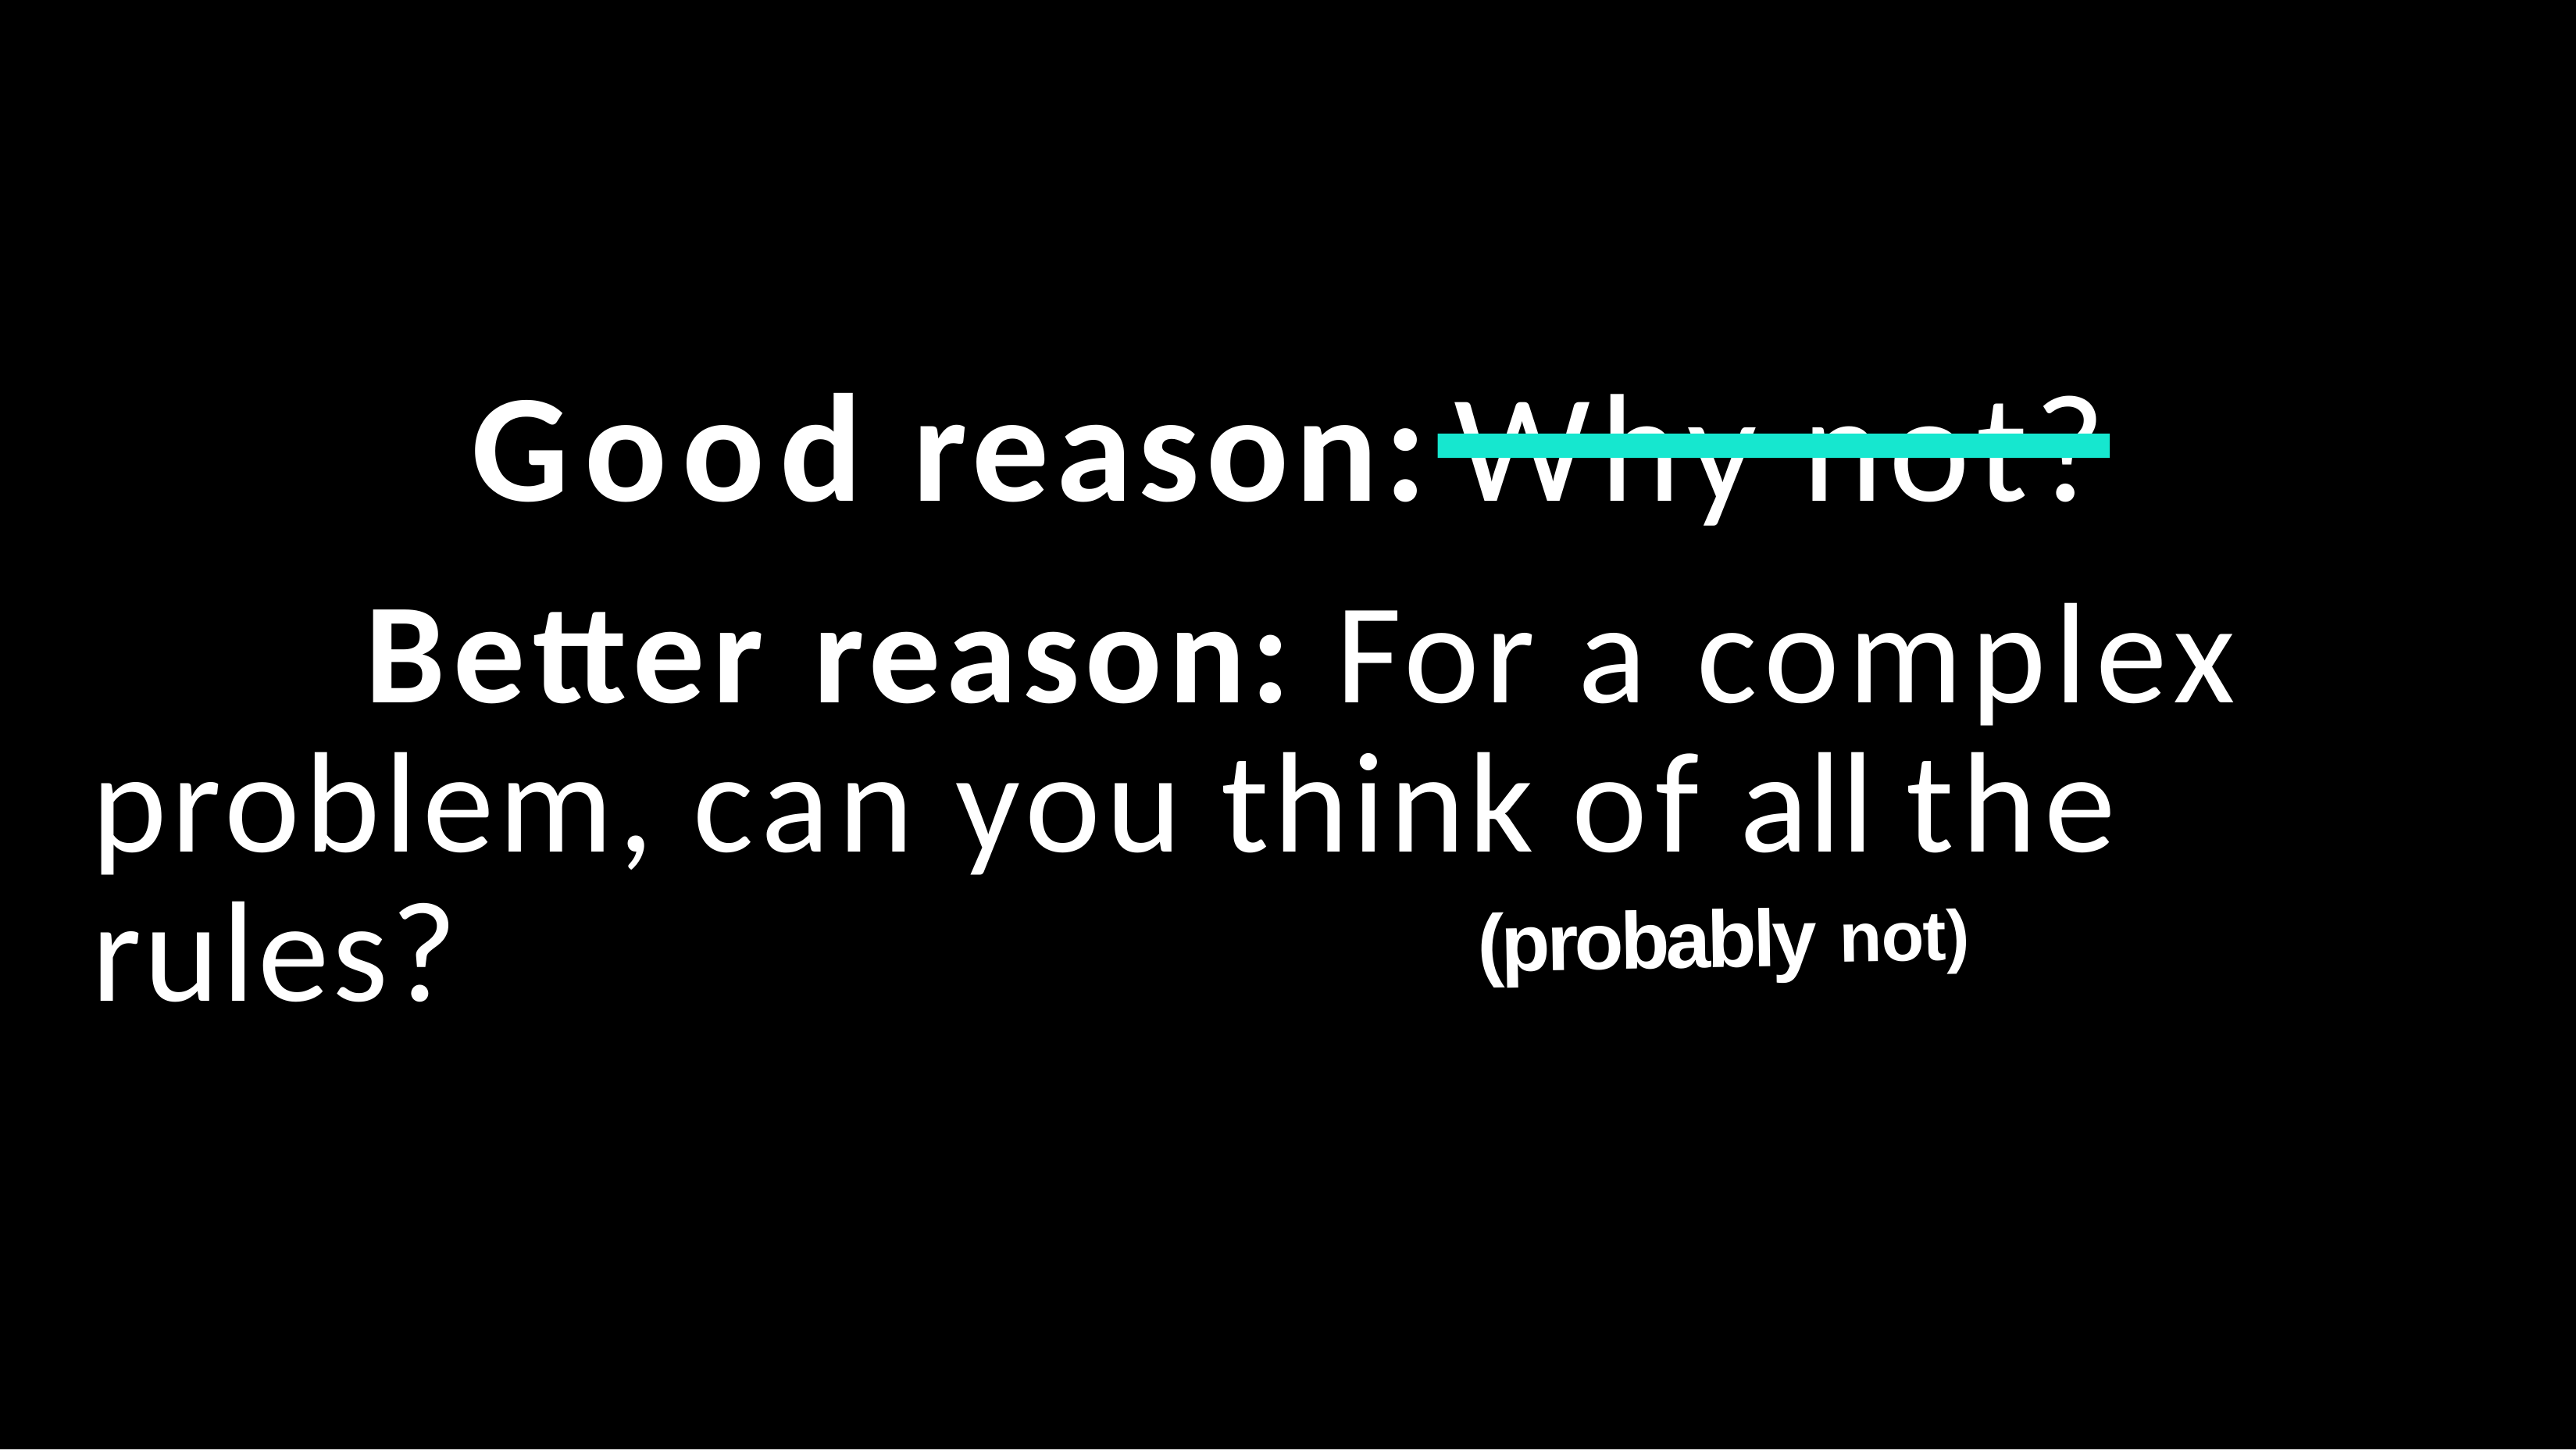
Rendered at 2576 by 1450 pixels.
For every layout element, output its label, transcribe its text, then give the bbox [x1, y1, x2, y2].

text_box Why not? [1454, 459, 2108, 532]
text_box Why not? [1454, 345, 2108, 434]
text_box Good reason: [469, 345, 1429, 532]
text_box (probably not) [1477, 909, 1994, 996]
text_box Better reason: For a complex problem, can you think of all the rules? [90, 556, 2489, 1030]
text_box [1437, 434, 2110, 459]
